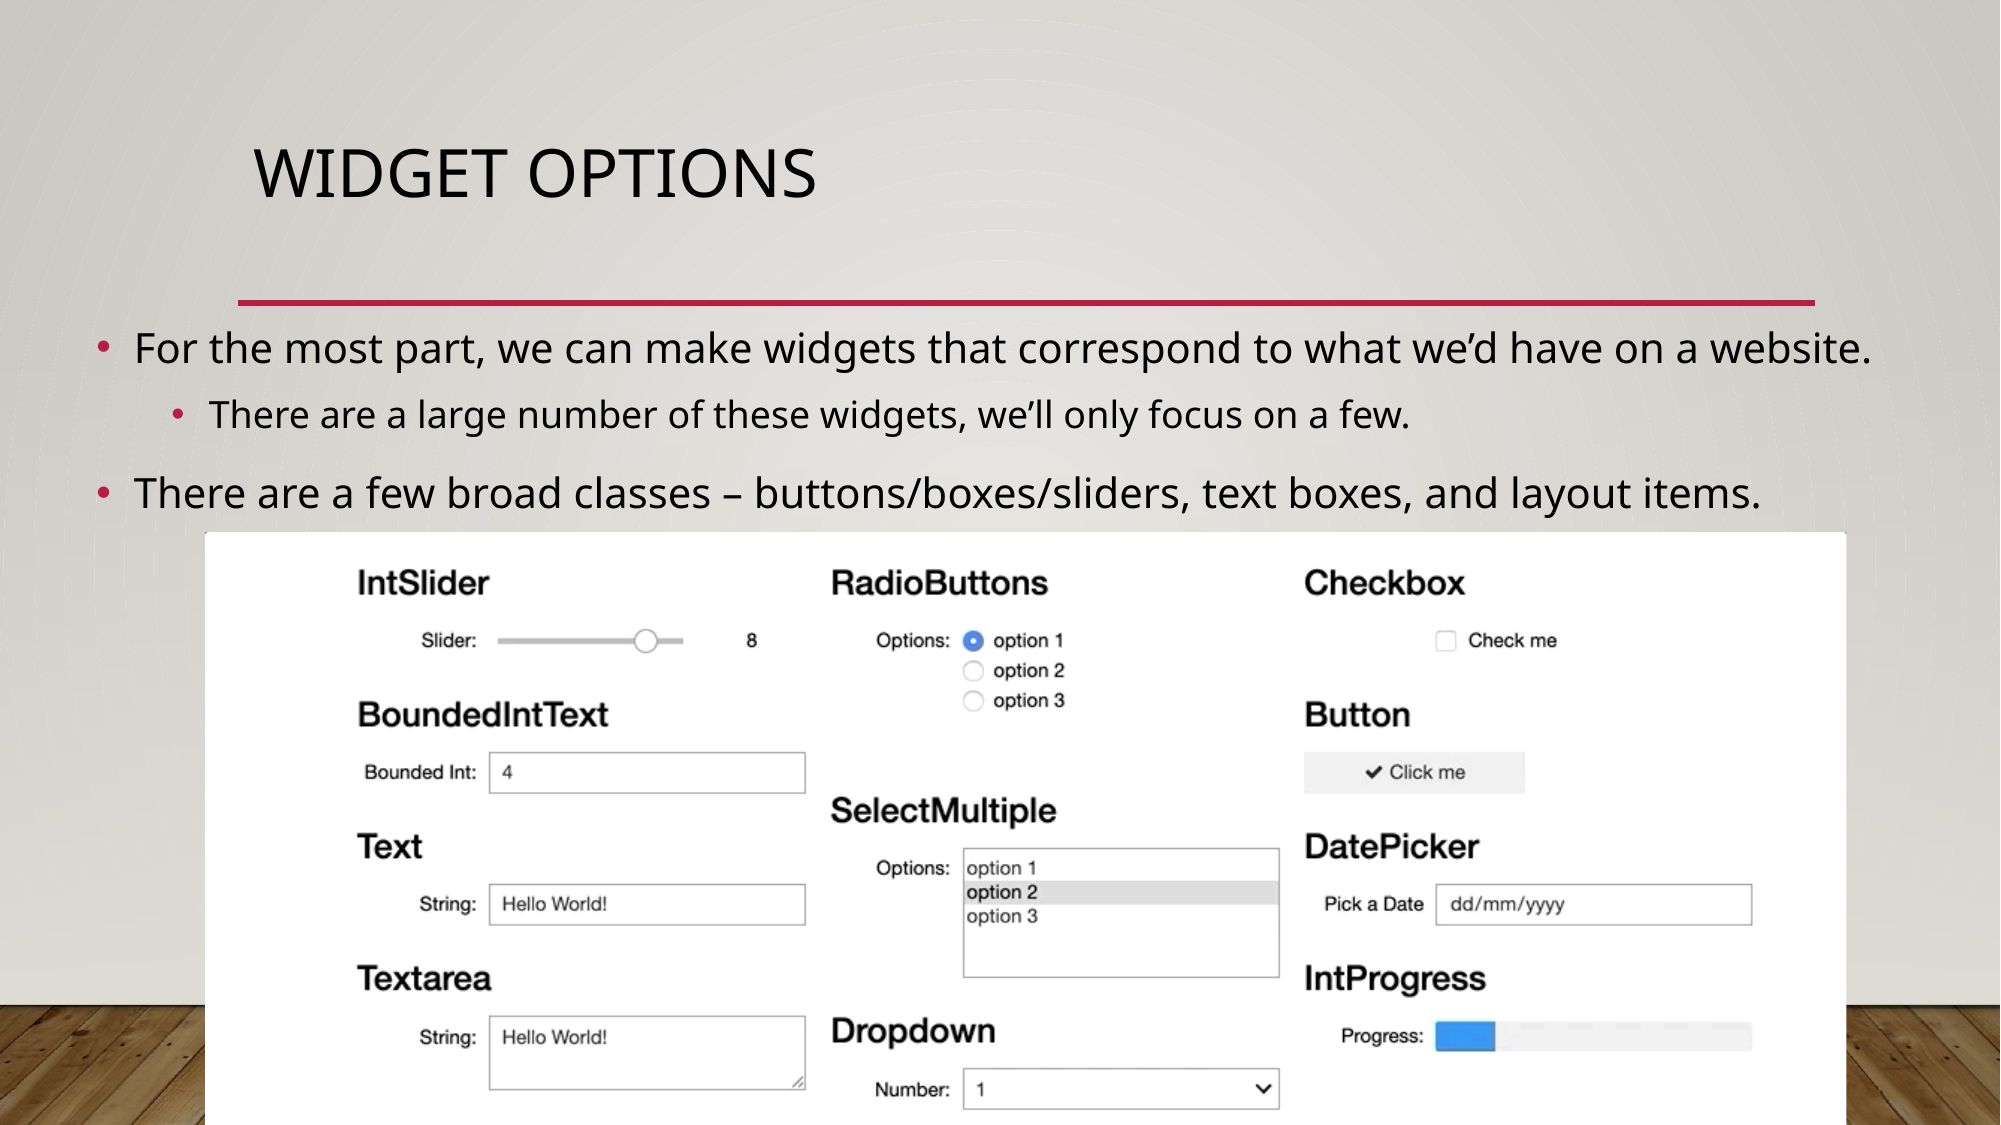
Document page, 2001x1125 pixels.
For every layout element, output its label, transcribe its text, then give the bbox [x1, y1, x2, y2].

picture [0, 532, 2000, 1125]
title Widget Options [238, 131, 1814, 304]
list For the most part, we can make widgets that correspond to what we’d have on a website. There are a large number of these widgets, we’ll only focus on a few. There are a few broad classes – buttons/boxes/sliders, text boxes, and layout items. [81, 304, 1947, 533]
